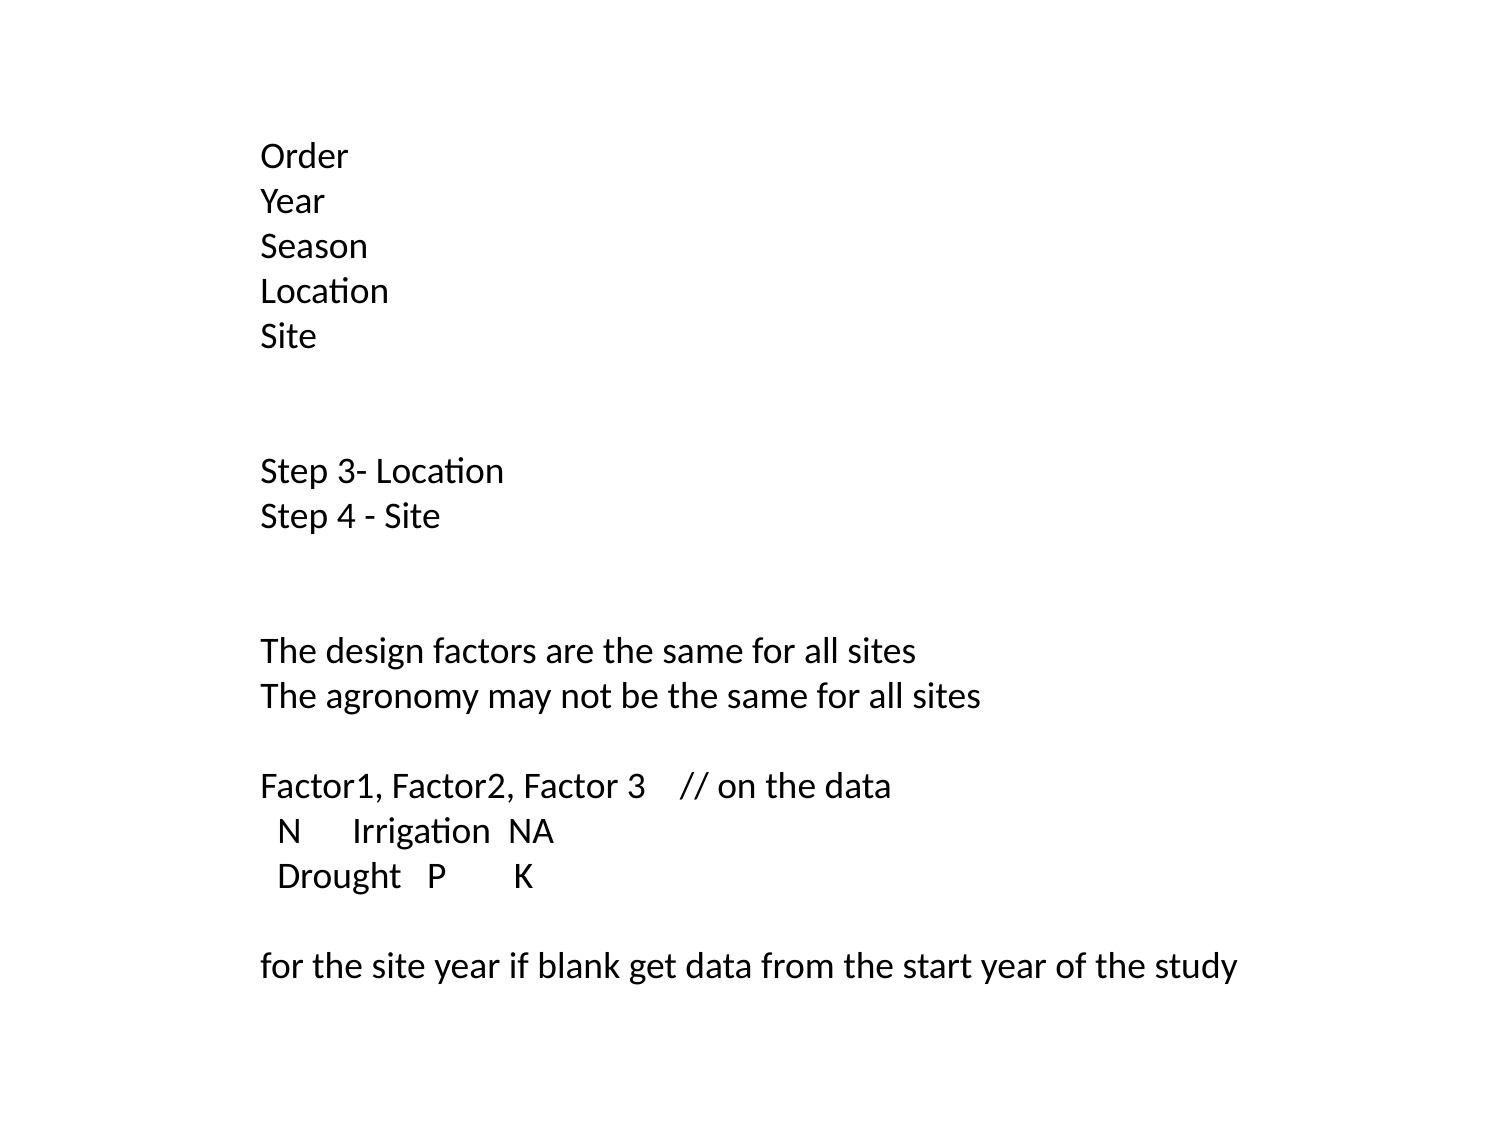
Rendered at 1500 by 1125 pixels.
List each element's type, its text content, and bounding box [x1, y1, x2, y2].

text_box Order Year Season Location Site Step 3- Location Step 4 - Site The design factors are the same for all sites The agronomy may not be the same for all sites Factor1, Factor2, Factor 3 // on the data N Irrigation NA Drought P K for the site year if blank get data from the start year of the study [245, 123, 1255, 993]
